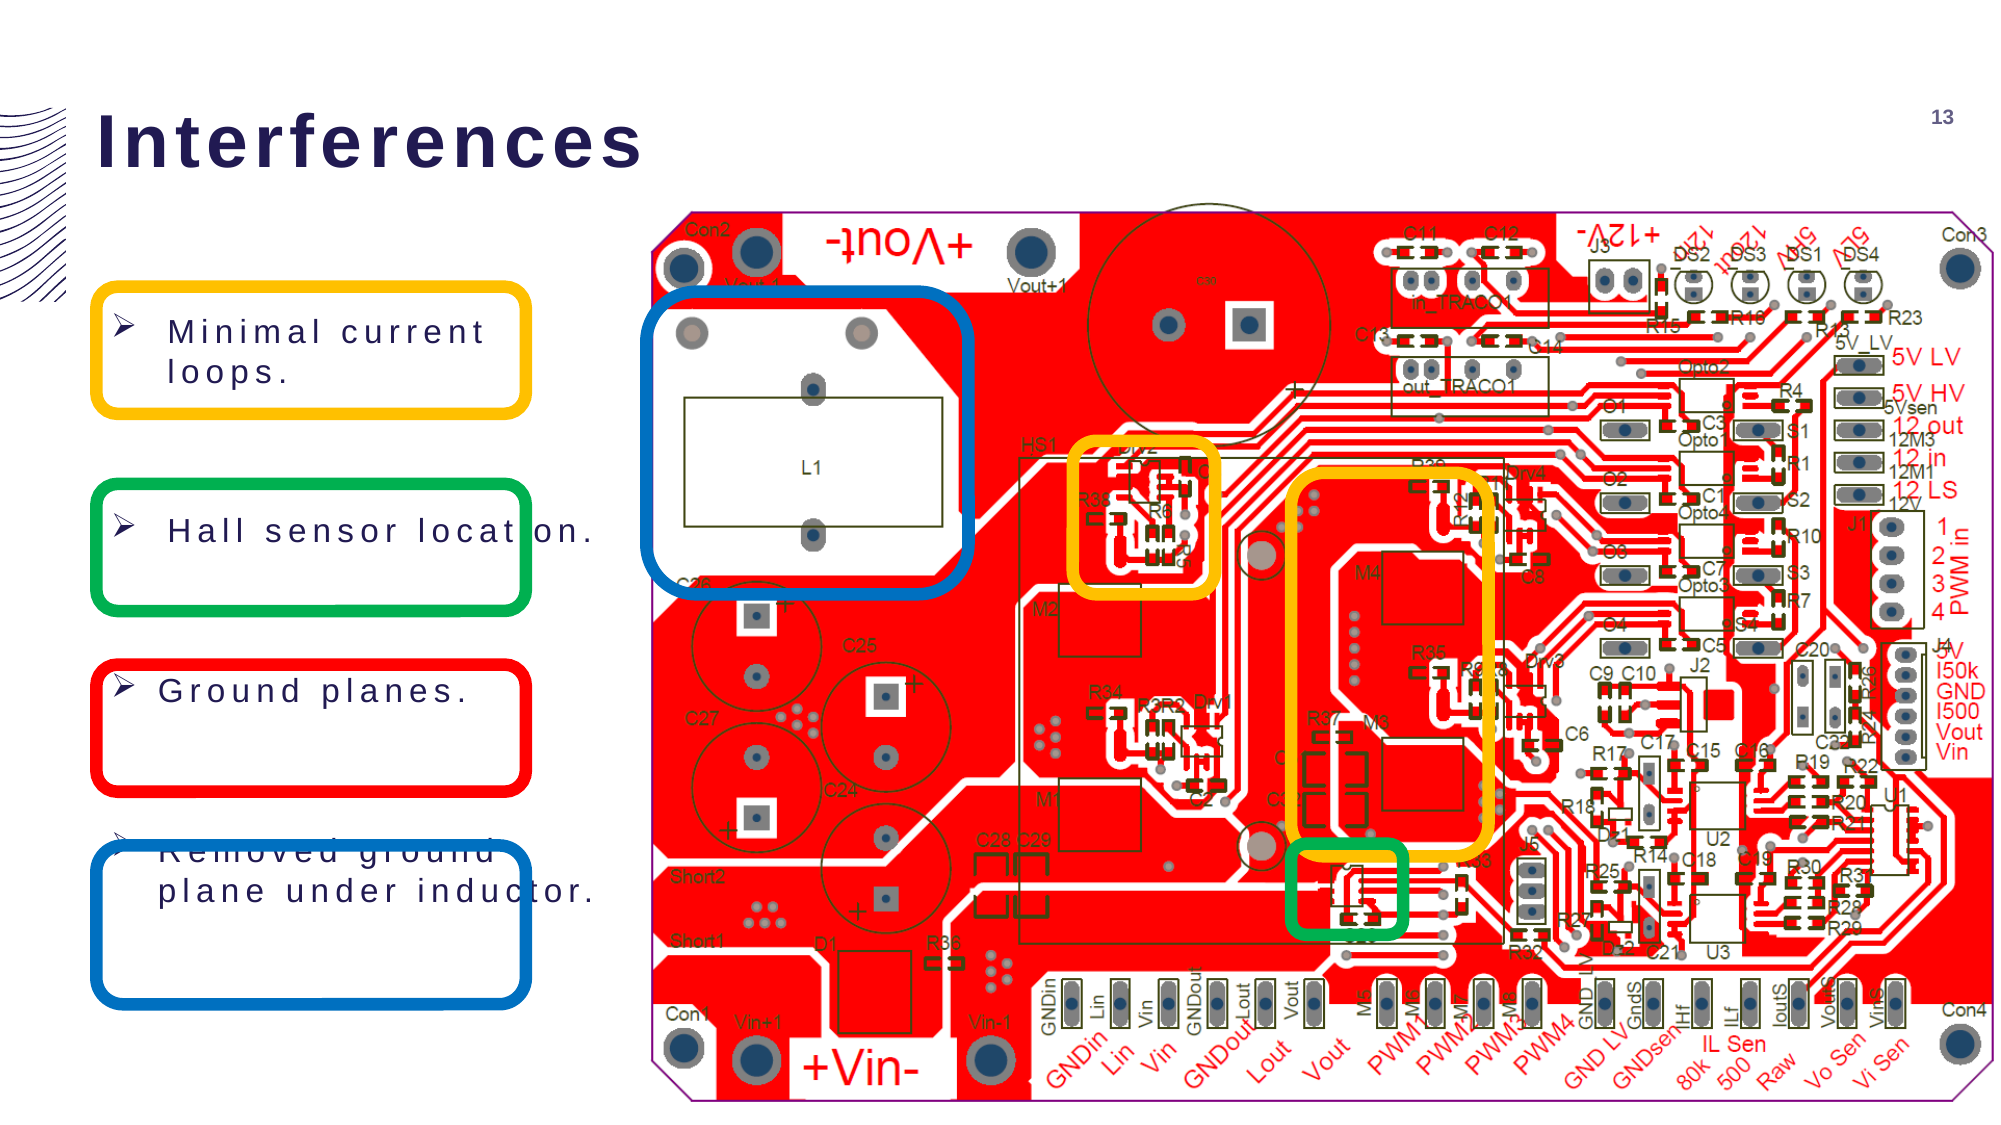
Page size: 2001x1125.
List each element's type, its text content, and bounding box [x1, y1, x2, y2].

text_box Minimal current loops. Hall sensor location. Ground planes. Removed ground plane under inductor. [96, 302, 613, 917]
text_box [95, 663, 527, 793]
text_box [95, 285, 527, 415]
text_box [95, 482, 527, 613]
slide_number 13 [1860, 97, 1954, 135]
text_box [95, 844, 527, 1006]
title Interferences [96, 60, 935, 303]
picture [646, 200, 2000, 1105]
